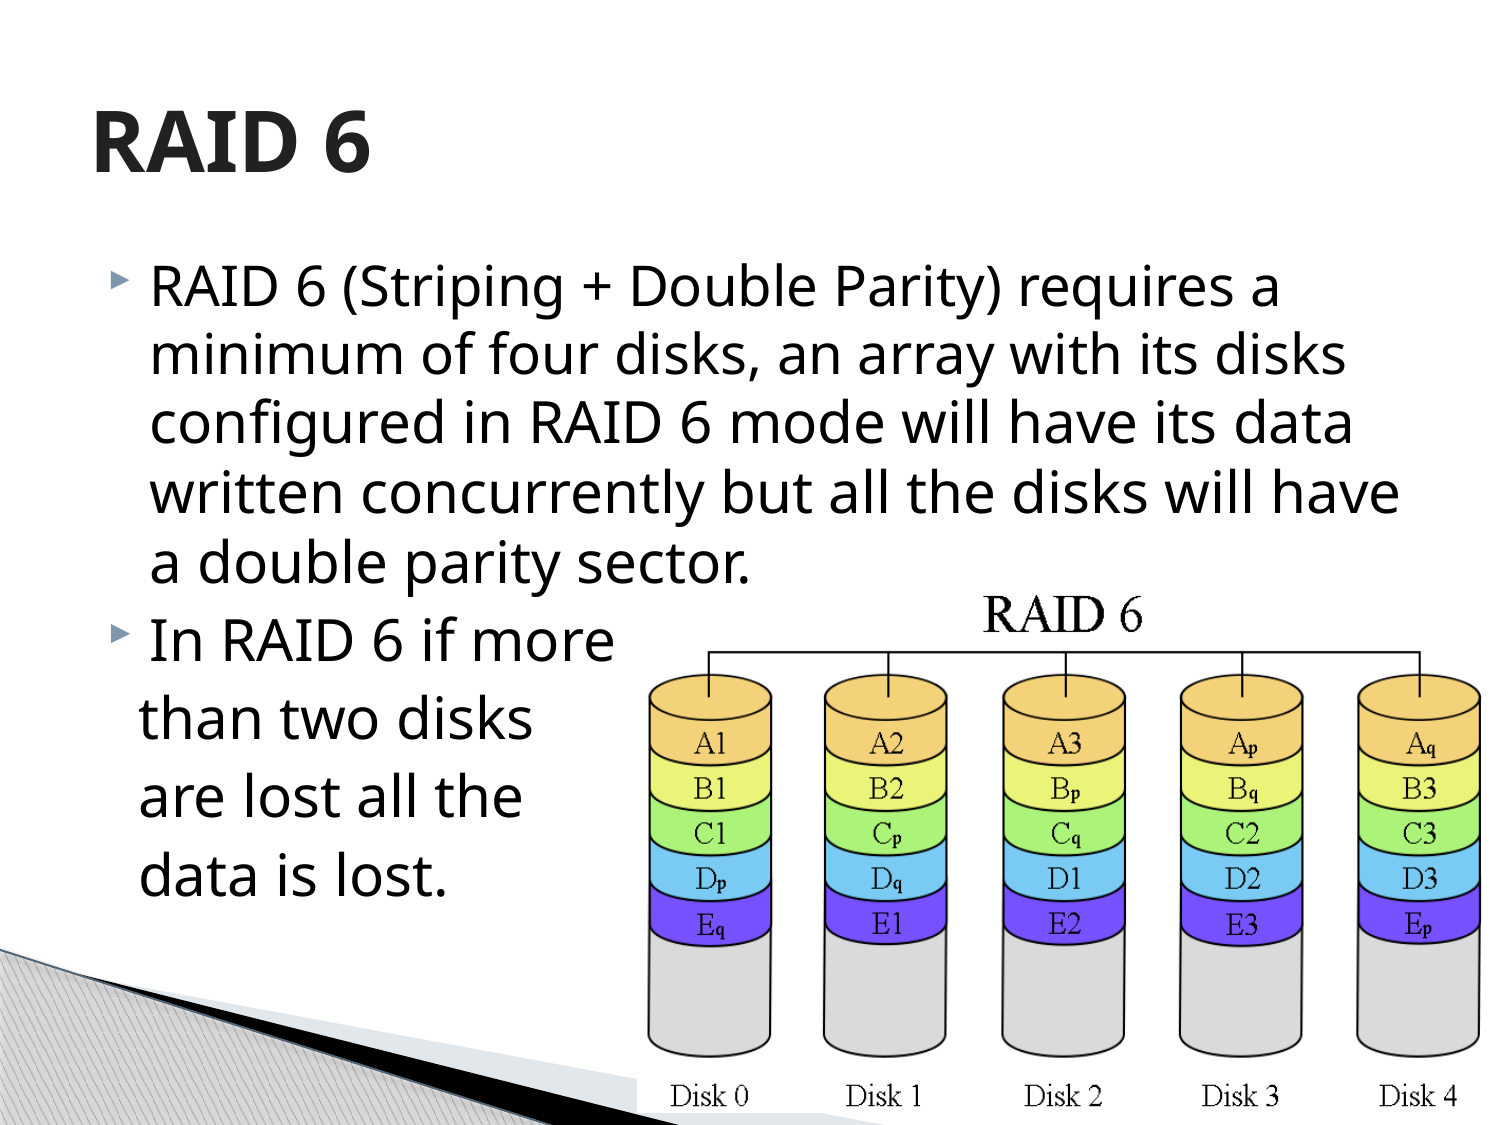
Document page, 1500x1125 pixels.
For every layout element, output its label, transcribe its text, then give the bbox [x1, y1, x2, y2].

picture [637, 587, 1500, 1113]
list RAID 6 (Striping + Double Parity) requires a minimum of four disks, an array with its disks configured in RAID 6 mode will have its data written concurrently but all the disks will have a double parity sector. In RAID 6 if more than two disks are lost all the data is lost. [75, 243, 1425, 986]
title RAID 6 [75, 45, 1425, 233]
